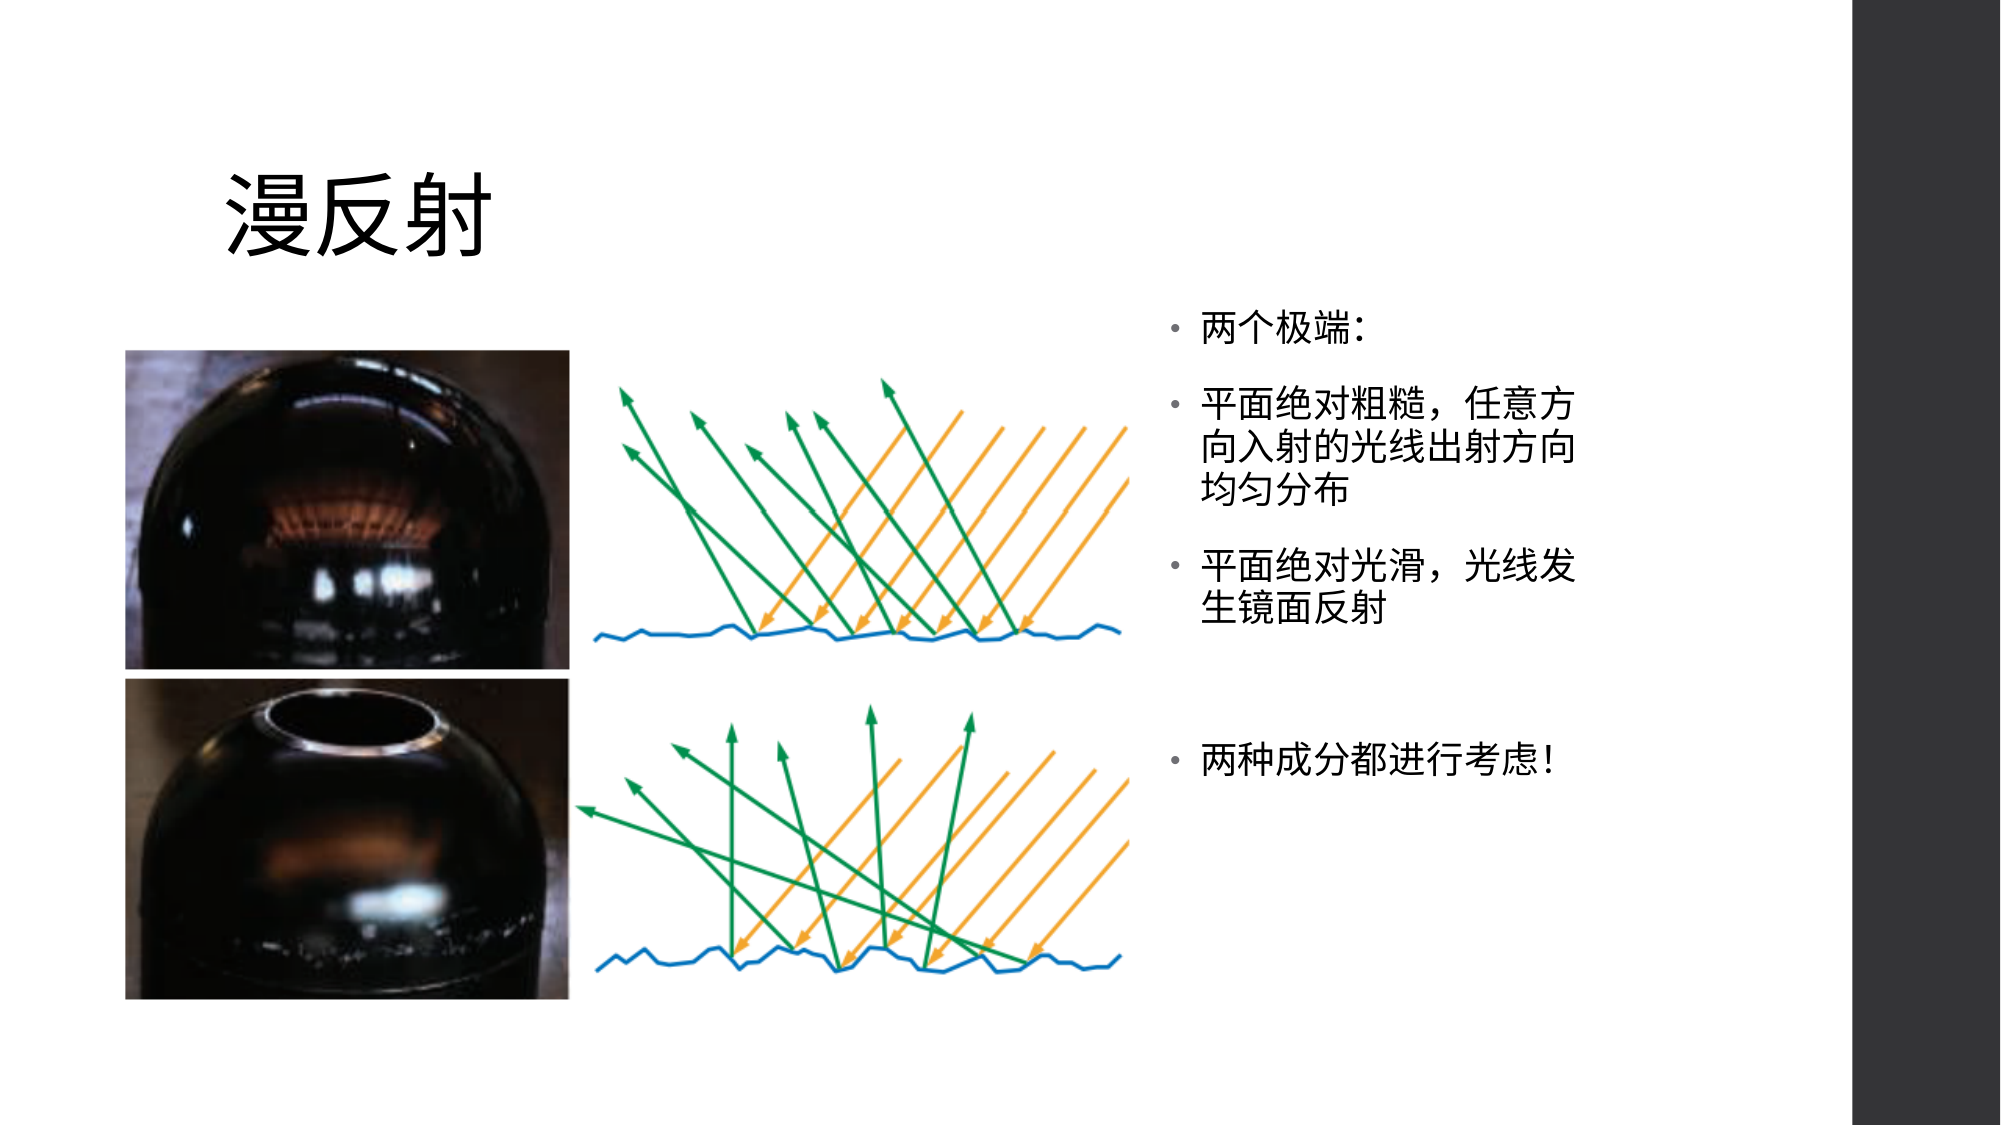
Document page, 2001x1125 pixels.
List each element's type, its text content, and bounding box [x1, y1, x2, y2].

title 漫反射 [206, 60, 1797, 278]
list 两个极端： 平面绝对粗糙，任意方向入射的光线出射方向均匀分布 平面绝对光滑，光线发生镜面反射 两种成分都进行考虑！ [1155, 299, 1617, 1014]
picture [99, 338, 1200, 1006]
